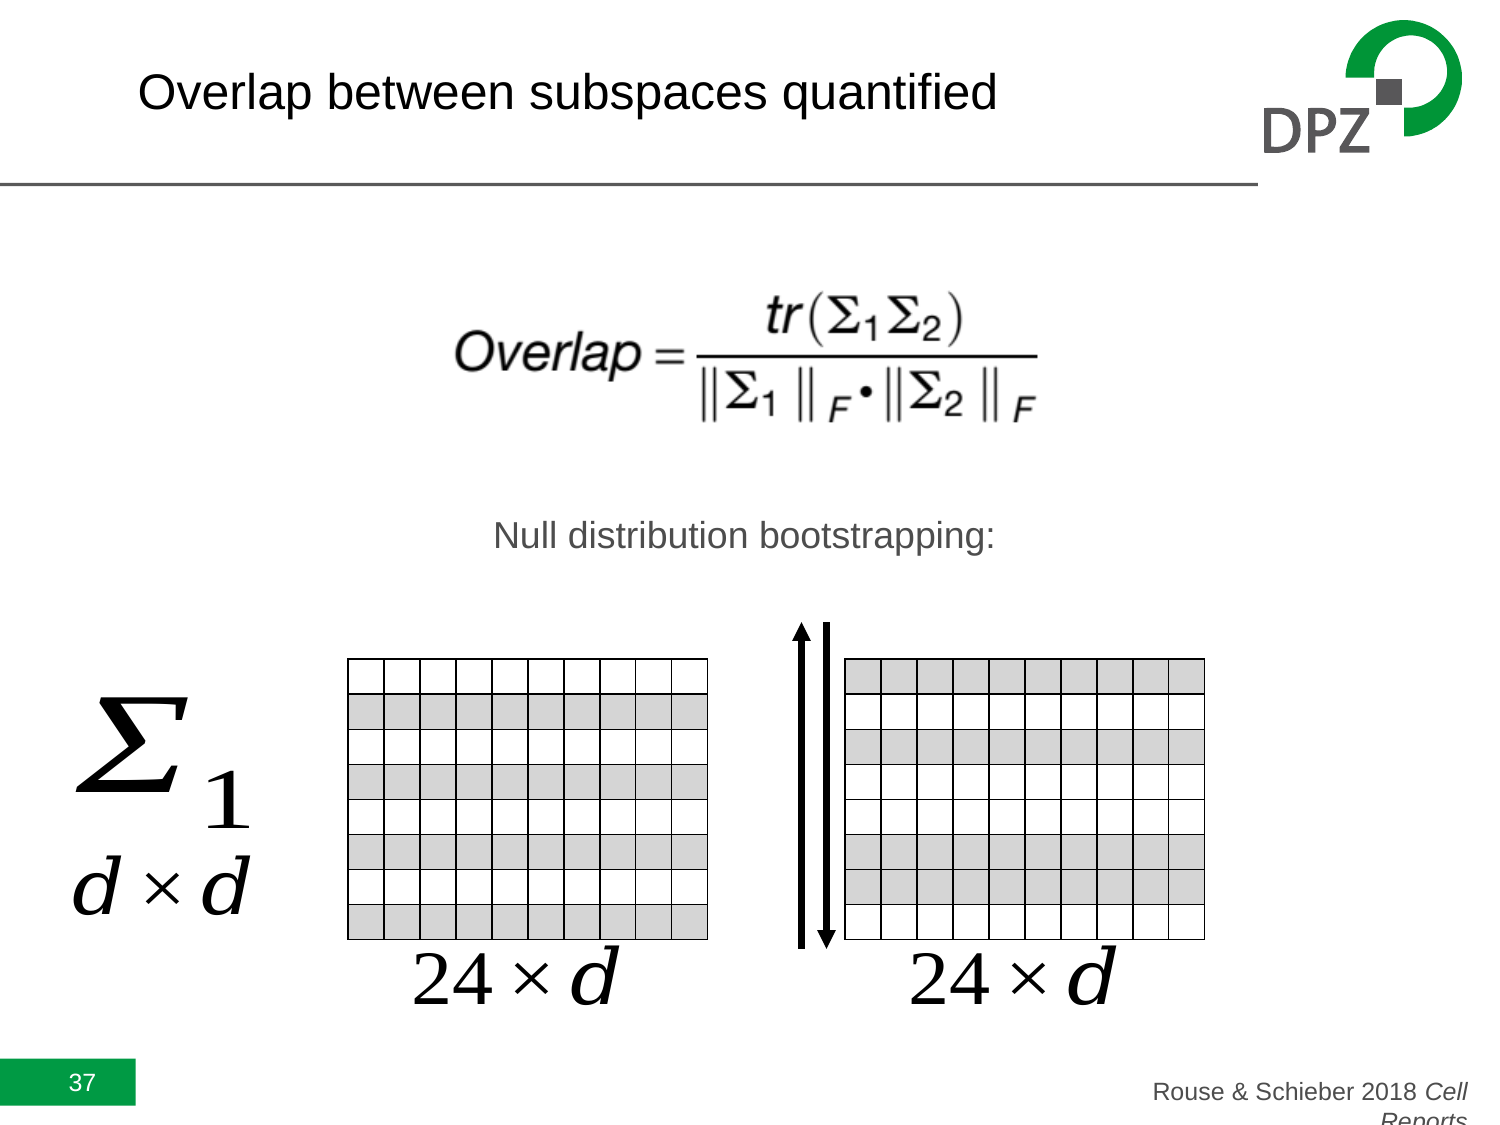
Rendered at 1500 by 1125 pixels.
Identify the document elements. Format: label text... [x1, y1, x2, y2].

table_cell [1098, 730, 1132, 764]
table_cell [493, 765, 527, 799]
table_cell [882, 870, 916, 904]
table_cell [990, 695, 1024, 729]
table_cell [1062, 730, 1096, 764]
table_cell [529, 730, 563, 764]
table_cell [954, 695, 988, 729]
table_cell [990, 905, 1024, 939]
table_cell [954, 905, 988, 939]
table_cell [1134, 905, 1168, 939]
table_cell [1134, 870, 1168, 904]
table_cell [565, 905, 599, 939]
table_cell [990, 730, 1024, 764]
table_cell [1169, 800, 1204, 834]
table_cell [846, 835, 880, 869]
table_cell [385, 870, 419, 904]
table_cell [565, 870, 599, 904]
table_cell [349, 800, 383, 834]
table_cell [672, 730, 707, 764]
table_cell [636, 835, 671, 869]
table_cell [1062, 870, 1096, 904]
table_header [1169, 660, 1204, 693]
table_cell [1062, 800, 1096, 834]
table_cell [882, 806, 916, 834]
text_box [650, 772, 978, 799]
table_header [601, 660, 635, 693]
table_cell [918, 870, 952, 904]
table_cell [421, 905, 455, 939]
table_cell [954, 870, 988, 904]
table_cell [349, 695, 383, 729]
table_cell [1134, 730, 1168, 764]
table_cell [349, 730, 383, 764]
table_cell [493, 905, 527, 939]
picture [431, 255, 1069, 447]
table_header [1062, 660, 1096, 693]
table_cell [918, 730, 952, 764]
table_cell [601, 730, 635, 764]
table_cell [954, 800, 988, 834]
table_header [918, 660, 952, 693]
table_cell [954, 835, 988, 869]
table_cell [990, 870, 1024, 904]
table_cell [672, 835, 707, 869]
table_cell [457, 800, 491, 834]
table_cell [636, 905, 671, 939]
table_header [1098, 660, 1132, 693]
table_header [385, 660, 419, 693]
table_cell [918, 695, 952, 729]
table_cell [601, 905, 635, 939]
table_cell [1098, 870, 1132, 904]
table_cell [1098, 800, 1132, 834]
table_cell [1062, 905, 1096, 939]
table_cell [1169, 695, 1204, 729]
table_cell [882, 835, 916, 869]
table_cell [1026, 835, 1060, 869]
table_header [421, 660, 455, 693]
table_cell [457, 765, 491, 799]
table_cell [529, 695, 563, 729]
table_cell [529, 800, 563, 834]
table_cell [990, 800, 1024, 834]
table_cell [349, 765, 383, 799]
table_cell [1169, 905, 1204, 939]
table_header [1026, 660, 1060, 693]
table_cell [349, 905, 383, 939]
title Overlap between subspaces quantified [122, 42, 1184, 137]
table_cell [1134, 695, 1168, 729]
table_cell [1134, 765, 1168, 799]
table_cell [1098, 905, 1132, 939]
table_cell [918, 765, 952, 771]
table_cell [1062, 695, 1096, 729]
table_header [565, 660, 599, 693]
table_cell [636, 765, 671, 799]
table_cell [672, 806, 707, 834]
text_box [64, 665, 257, 934]
table_cell [882, 730, 916, 764]
table_cell [990, 835, 1024, 869]
table_cell [385, 835, 419, 869]
table_cell [529, 905, 563, 939]
table_cell [918, 806, 952, 834]
text_box Null distribution bootstrapping: [478, 503, 1022, 564]
table_cell [1026, 870, 1060, 904]
table_cell [636, 800, 671, 834]
table_cell [493, 695, 527, 729]
table_cell [1169, 765, 1204, 799]
table_cell [918, 835, 952, 869]
table_cell [349, 870, 383, 904]
table_cell [846, 765, 880, 771]
table_cell [1026, 800, 1060, 834]
table_cell [565, 765, 599, 799]
table_cell [636, 730, 671, 764]
table_cell [672, 905, 707, 939]
table_cell [457, 730, 491, 764]
table_cell [882, 905, 916, 939]
table_cell [1026, 730, 1060, 764]
table_cell [672, 765, 707, 771]
table_cell [421, 695, 455, 729]
table_cell [954, 765, 988, 799]
table_header [529, 660, 563, 693]
table_cell [846, 695, 880, 729]
table_cell [882, 765, 916, 771]
table_cell [565, 835, 599, 869]
table_cell [493, 730, 527, 764]
table_cell [529, 835, 563, 869]
table_cell [1098, 695, 1132, 729]
table_cell [672, 695, 707, 729]
table_header [493, 660, 527, 693]
table_cell [601, 695, 635, 729]
table_cell [457, 695, 491, 729]
table_cell [601, 835, 635, 869]
table_cell [529, 870, 563, 904]
table_cell [565, 730, 599, 764]
table_cell [1169, 870, 1204, 904]
table_cell [349, 835, 383, 869]
table_cell [846, 905, 880, 939]
table_cell [385, 730, 419, 764]
table_cell [1169, 730, 1204, 764]
table_cell [529, 765, 563, 799]
table_cell [954, 730, 988, 764]
table_cell [385, 695, 419, 729]
table_cell [421, 765, 455, 799]
table_cell [601, 800, 635, 834]
table_cell [990, 765, 1024, 799]
table_header [457, 660, 491, 693]
table_cell [846, 806, 880, 834]
table_cell [565, 695, 599, 729]
table_cell [1062, 835, 1096, 869]
table_cell [601, 765, 635, 799]
table_cell [1026, 905, 1060, 939]
table_cell [882, 695, 916, 729]
table_cell [421, 835, 455, 869]
slide_number 37 [0, 1058, 112, 1123]
table_cell [918, 905, 952, 939]
table_cell [1098, 835, 1132, 869]
table_cell [565, 800, 599, 834]
table_cell [385, 800, 419, 834]
table_cell [385, 905, 419, 939]
table_cell [636, 695, 671, 729]
table_cell [421, 730, 455, 764]
table_cell [1026, 695, 1060, 729]
table_cell [846, 870, 880, 904]
table_header [990, 660, 1024, 693]
table_header [846, 660, 880, 693]
table_header [349, 660, 383, 693]
table_cell [672, 870, 707, 904]
table_cell [457, 870, 491, 904]
table_cell [421, 870, 455, 904]
table_cell [636, 870, 671, 904]
table_cell [1098, 765, 1132, 799]
table_cell [1134, 835, 1168, 869]
table_header [672, 660, 707, 693]
table_header [954, 660, 988, 693]
table_header [1134, 660, 1168, 693]
table_cell [493, 870, 527, 904]
text_box Rouse & Schieber 2018 Cell Reports [1045, 1067, 1483, 1125]
table_cell [1134, 800, 1168, 834]
table_cell [1169, 835, 1204, 869]
table_cell [493, 835, 527, 869]
table_header [882, 660, 916, 693]
table_cell [493, 800, 527, 834]
table_cell [1062, 765, 1096, 799]
table_cell [421, 800, 455, 834]
table_header [636, 660, 671, 693]
table_cell [385, 765, 419, 799]
table_cell [846, 730, 880, 764]
table_cell [457, 835, 491, 869]
table_cell [1026, 765, 1060, 799]
table_cell [457, 905, 491, 939]
table_cell [601, 870, 635, 904]
